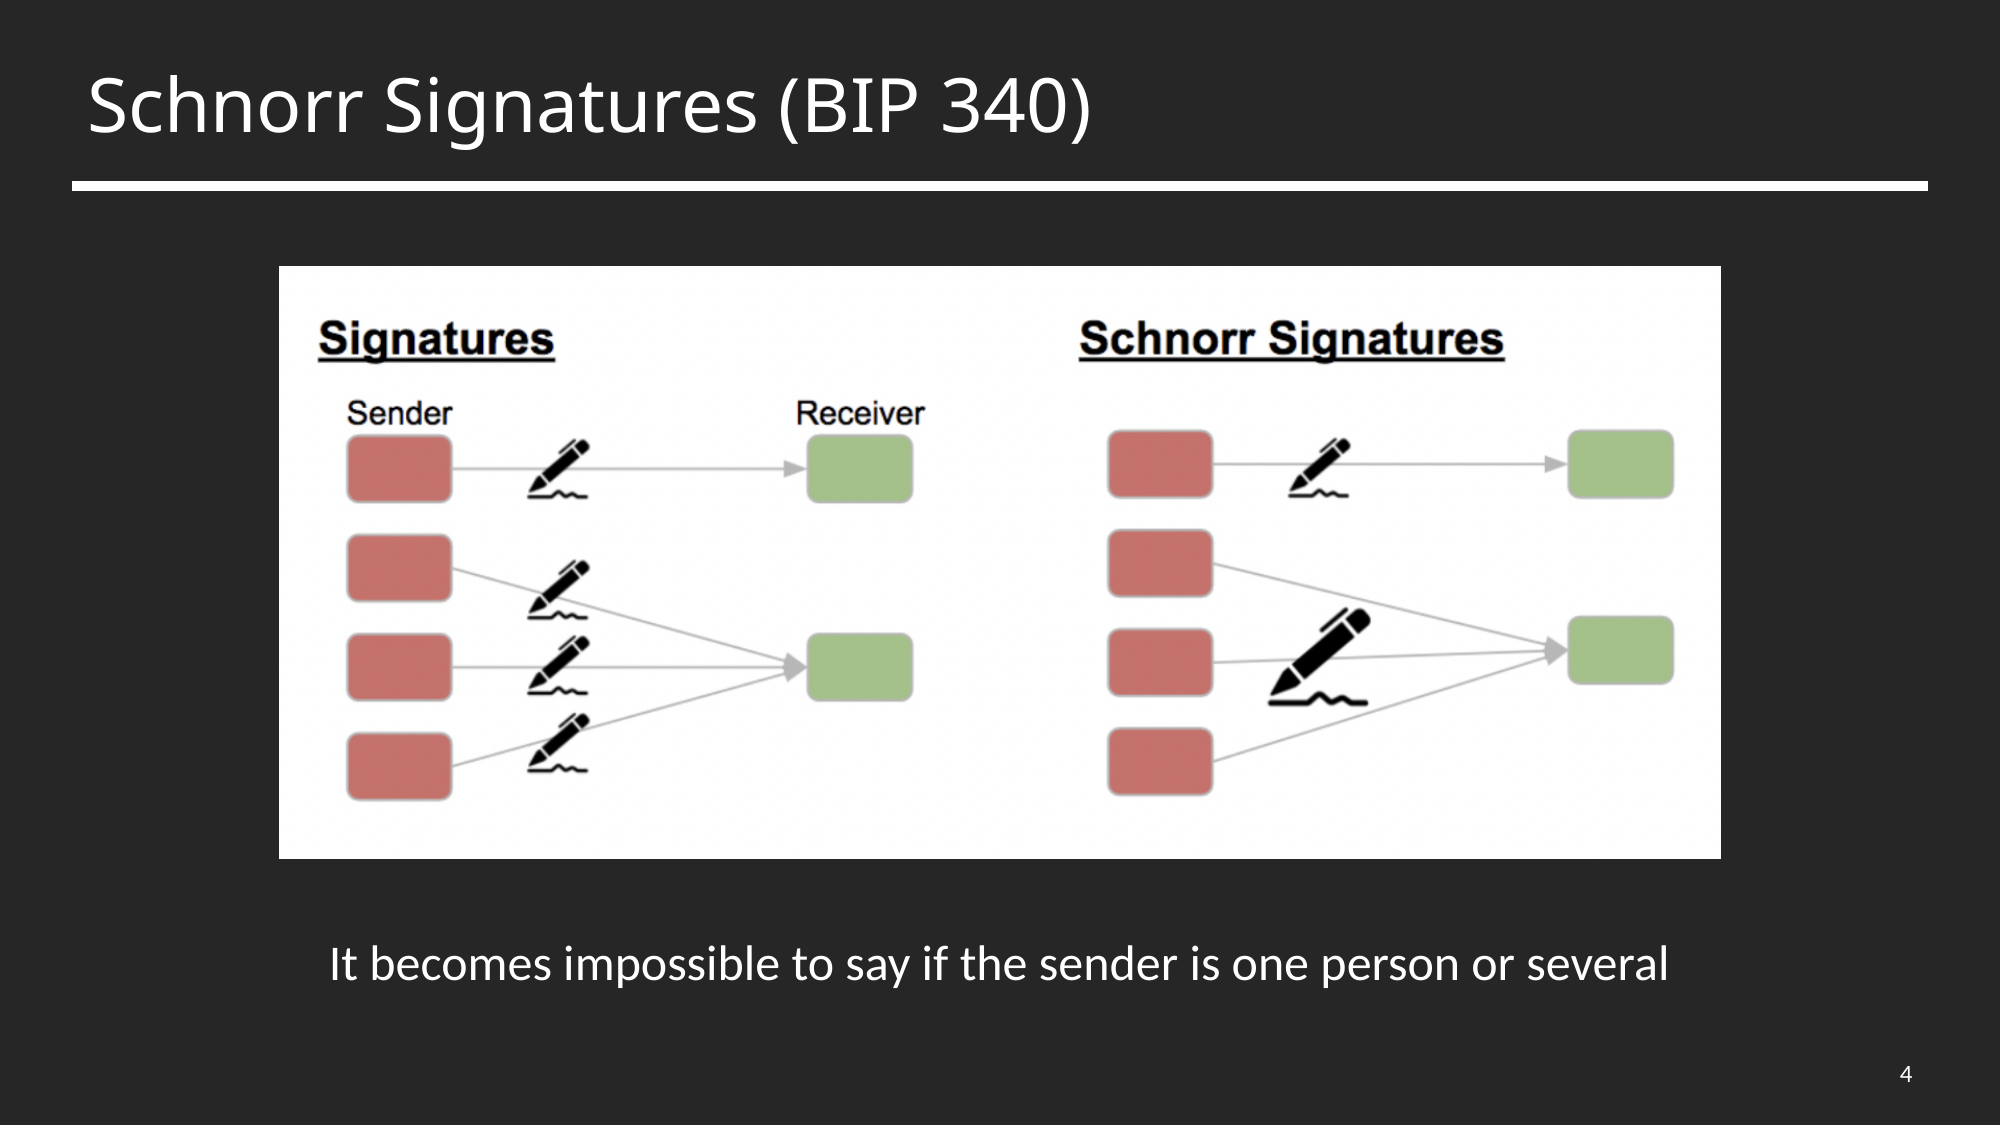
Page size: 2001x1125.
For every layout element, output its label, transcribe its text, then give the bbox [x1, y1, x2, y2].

slide_number 4 [1767, 1042, 1928, 1103]
text_box It becomes impossible to say if the sender is one person or several [314, 922, 1686, 998]
title Schnorr Signatures (BIP 340) [72, 59, 1929, 165]
picture [279, 266, 1721, 859]
